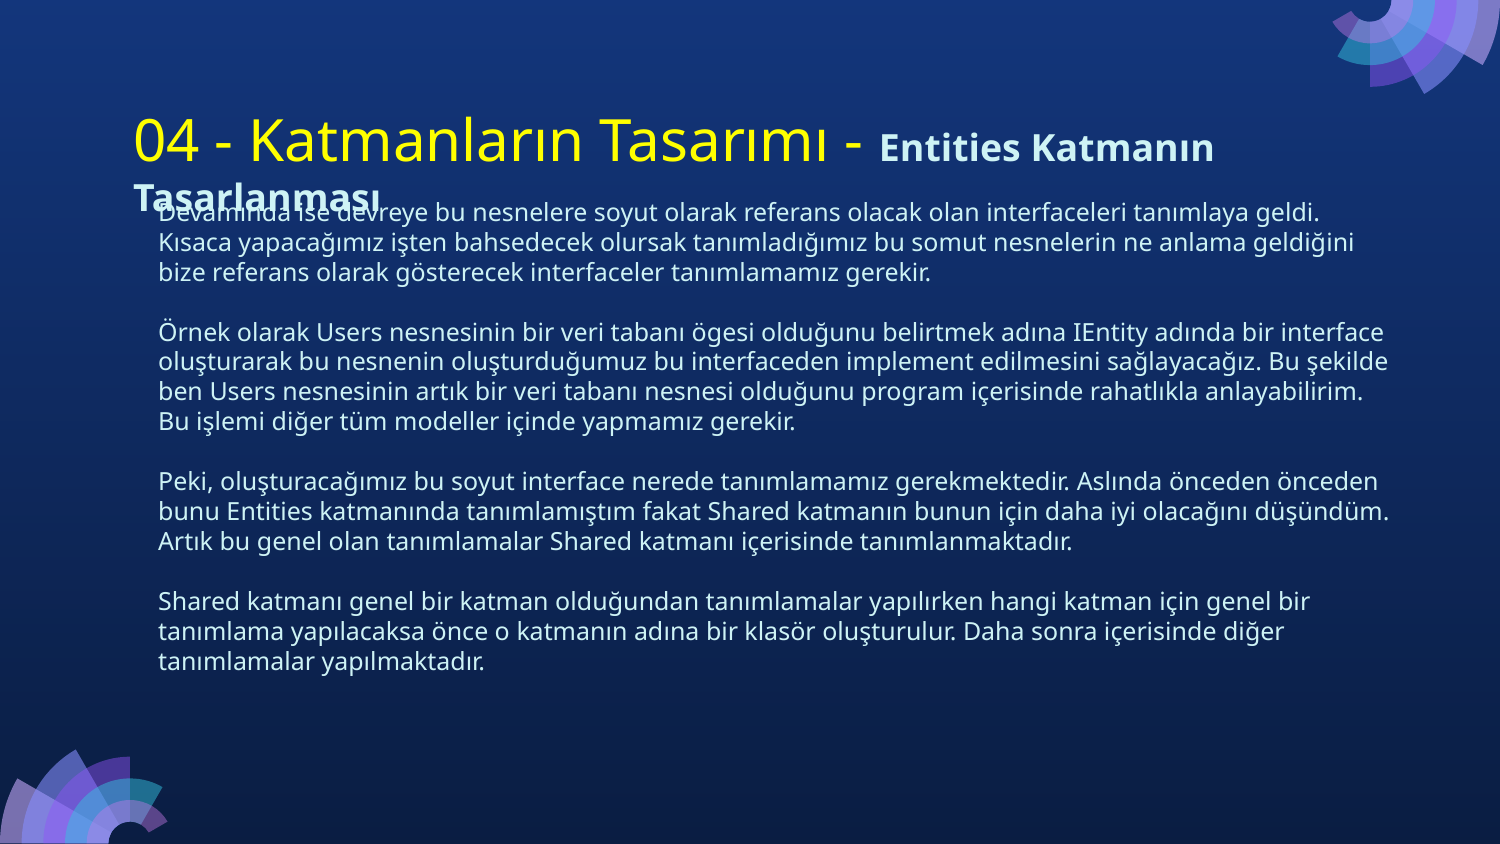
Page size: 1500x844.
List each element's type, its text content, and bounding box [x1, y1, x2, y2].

list Devamında ise devreye bu nesnelere soyut olarak referans olacak olan interfaceleri tanımlaya geldi. Kısaca yapacağımız işten bahsedecek olursak tanımladığımız bu somut nesnelerin ne anlama geldiğini bize referans olarak gösterecek interfaceler tanımlamamız gerekir. Örnek olarak Users nesnesinin bir veri tabanı ögesi olduğunu belirtmek adına IEntity adında bir interface oluşturarak bu nesnenin oluşturduğumuz bu interfaceden implement edilmesini sağlayacağız. Bu şekilde ben Users nesnesinin artık bir veri tabanı nesnesi olduğunu program içerisinde rahatlıkla anlayabilirim. Bu işlemi diğer tüm modeller içinde yapmamız gerekir. Peki, oluşturacağımız bu soyut interface nerede tanımlamamız gerekmektedir. Aslında önceden önceden bunu Entities katmanında tanımlamıştım fakat Shared katmanın bunun için daha iyi olacağını düşündüm. Artık bu genel olan tanımlamalar Shared katmanı içerisinde tanımlanmaktadır. Shared katmanı genel bir katman olduğundan tanımlamalar yapılırken hangi katman için genel bir tanımlama yapılacaksa önce o katmanın adına bir klasör oluşturulur. Daha sonra içerisinde diğer tanımlamalar yapılmaktadır. [118, 188, 1413, 747]
title 04 - Katmanların Tasarımı - Entities Katmanın Tasarlanması [118, 88, 1413, 188]
